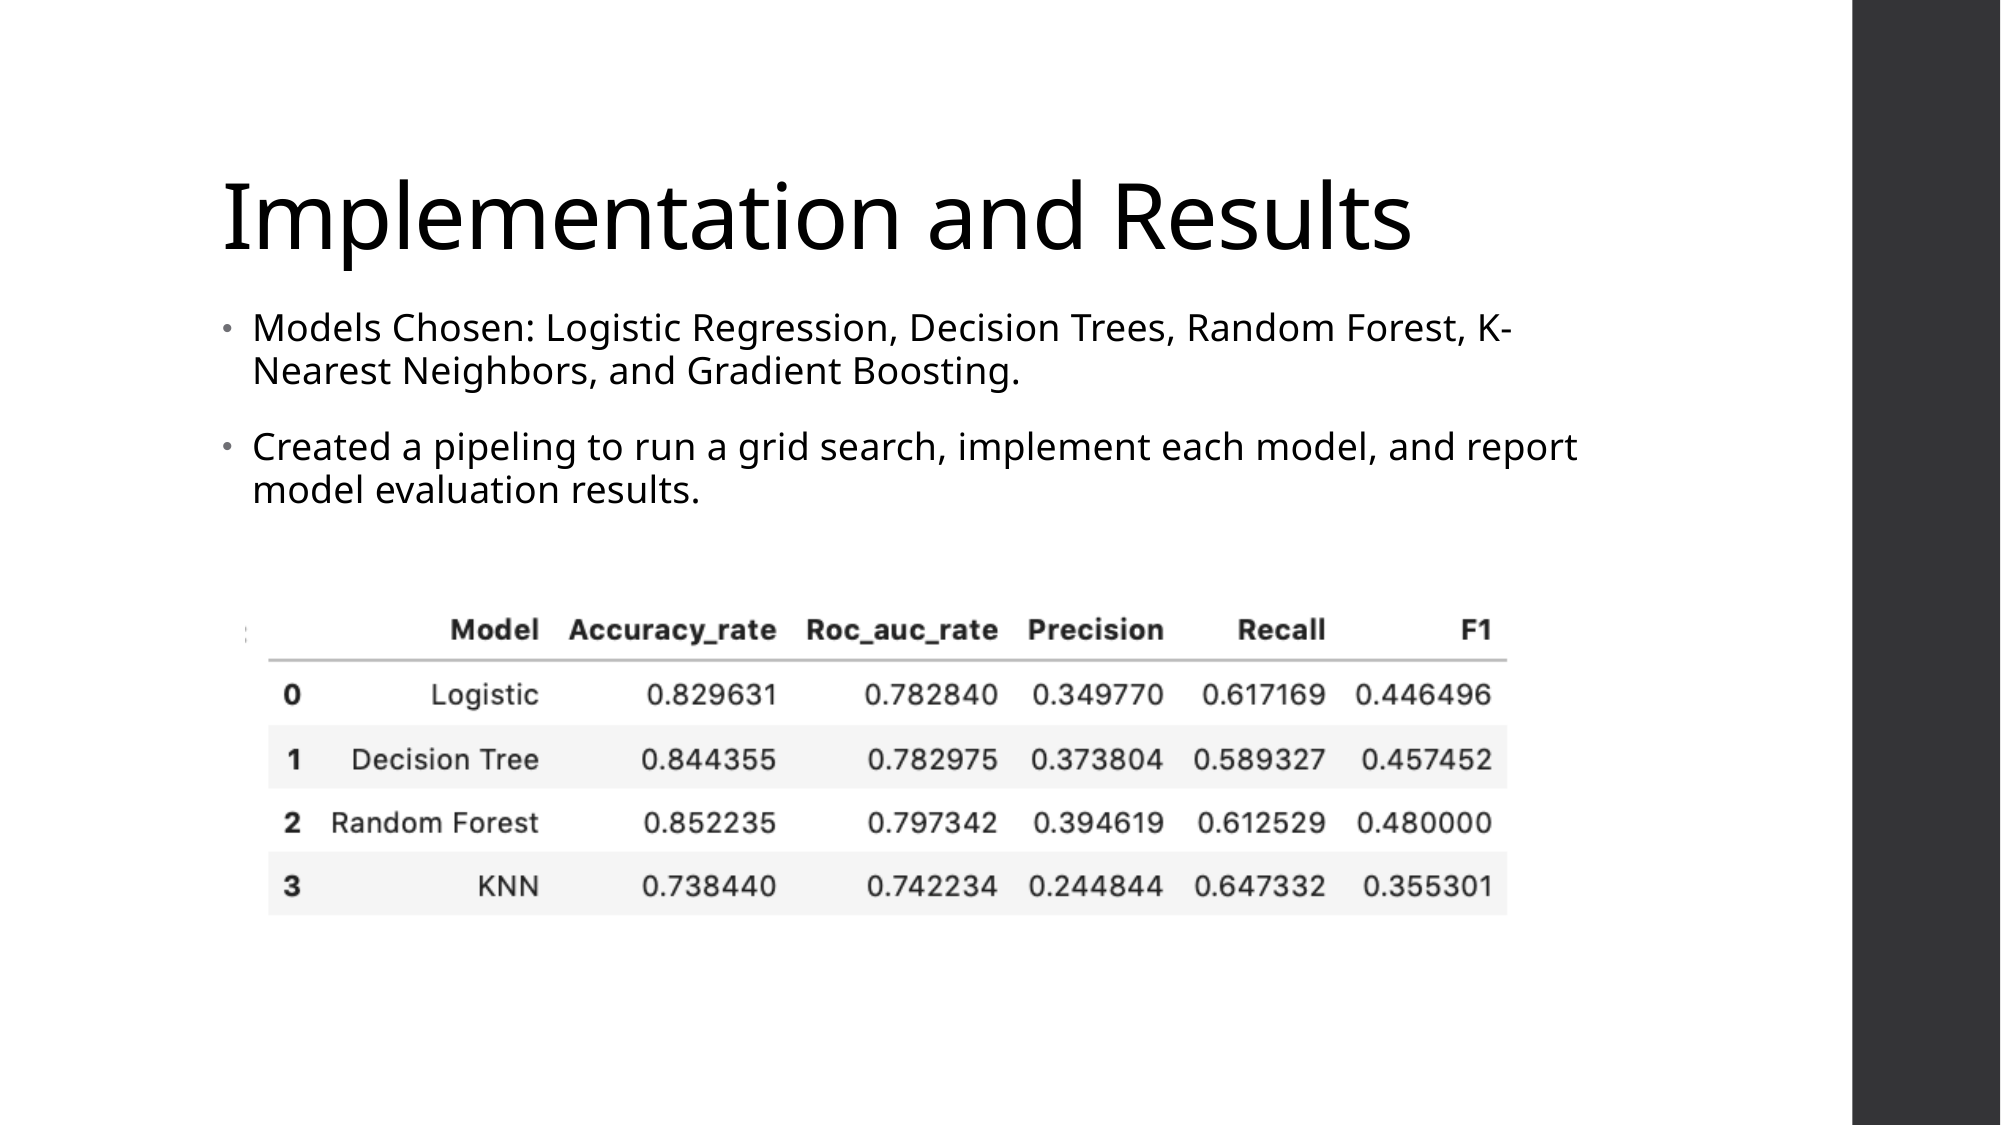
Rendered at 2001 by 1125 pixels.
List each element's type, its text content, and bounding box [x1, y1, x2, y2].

picture [245, 583, 1521, 929]
list Models Chosen: Logistic Regression, Decision Trees, Random Forest, K-Nearest Neighbors, and Gradient Boosting. Created a pipeling to run a grid search, implement each model, and report model evaluation results. [206, 299, 1617, 1014]
title Implementation and Results [206, 60, 1797, 278]
